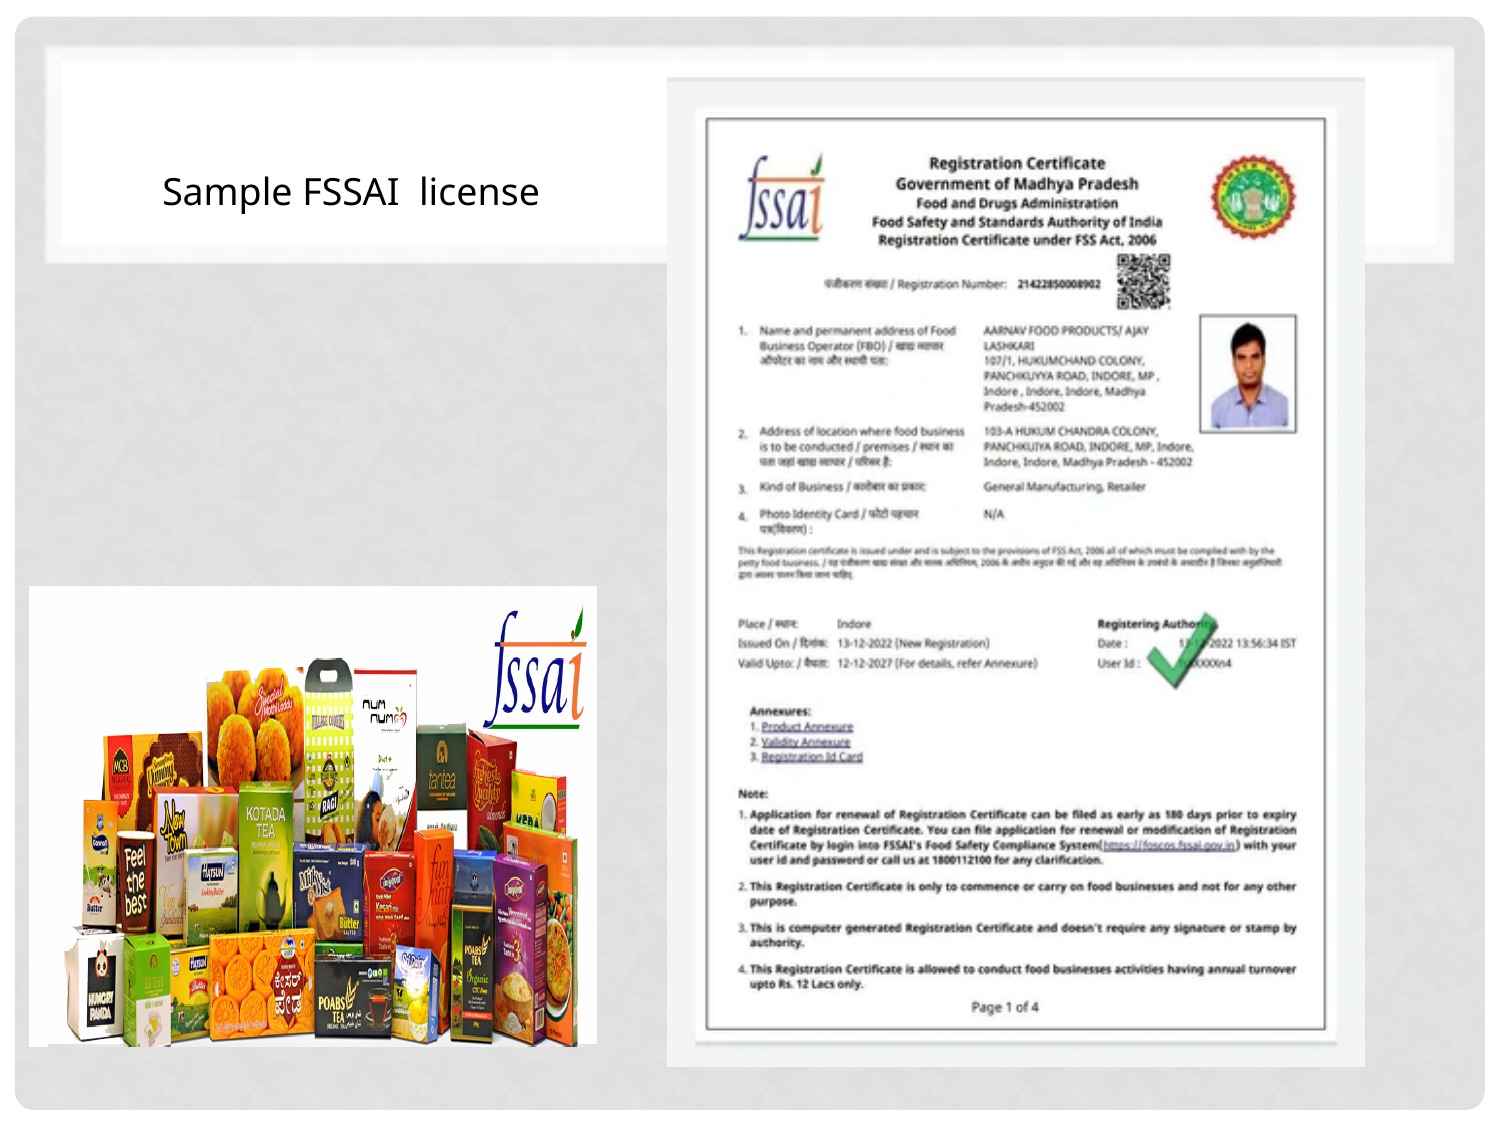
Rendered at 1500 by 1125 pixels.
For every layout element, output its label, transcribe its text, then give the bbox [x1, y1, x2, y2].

picture [29, 585, 597, 1048]
text_box Sample FSSAI license [147, 160, 632, 221]
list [667, 66, 1365, 1067]
